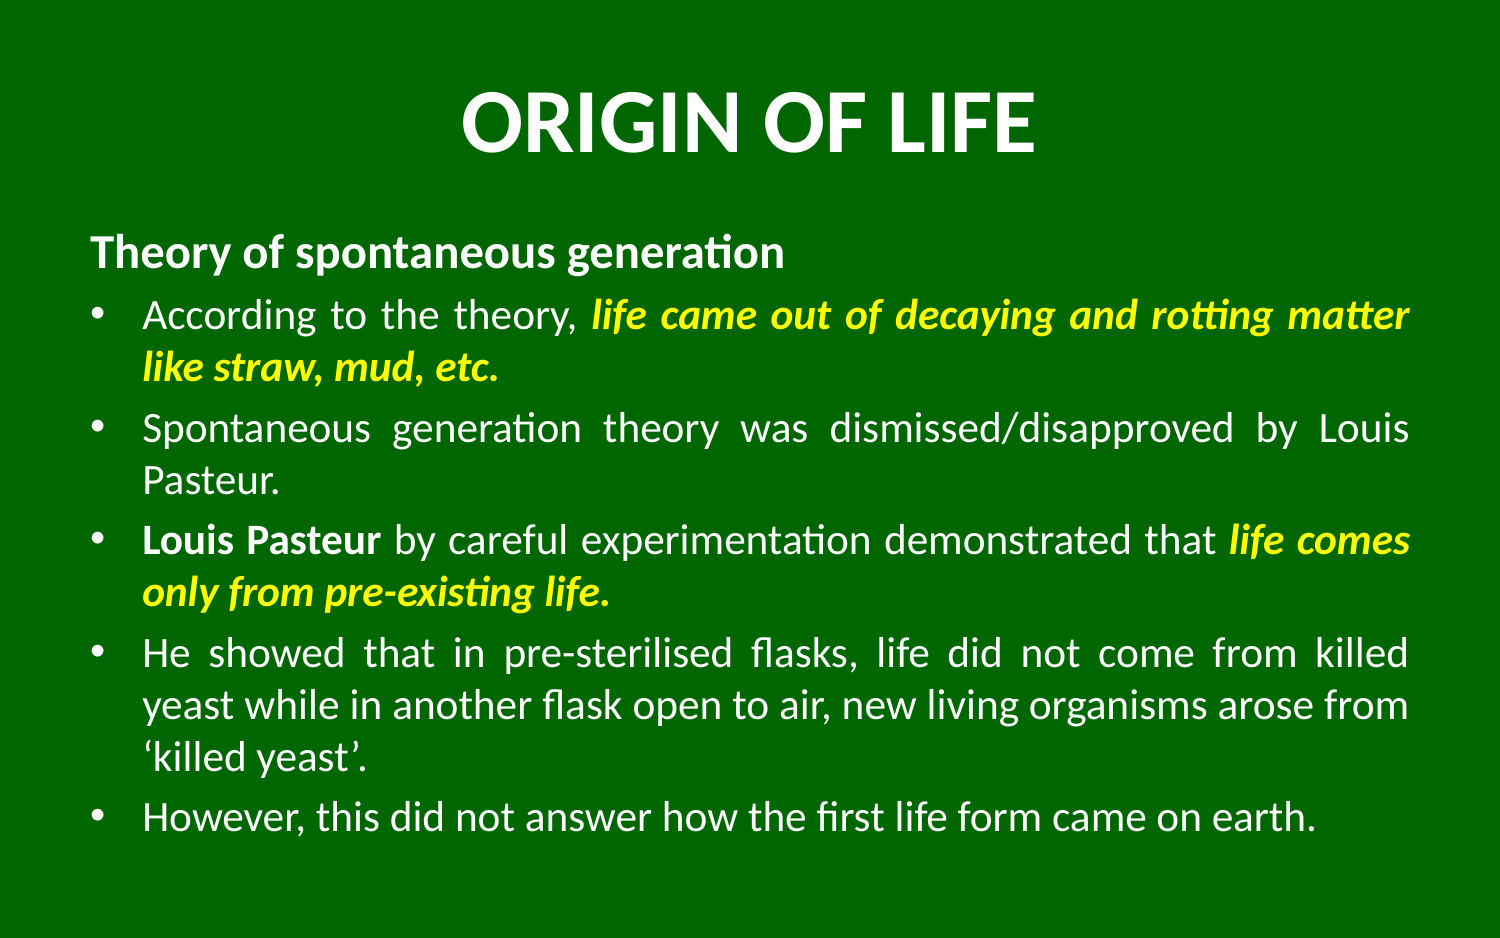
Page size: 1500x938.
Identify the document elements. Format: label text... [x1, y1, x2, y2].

title ORIGIN OF LIFE [75, 37, 1425, 194]
list Theory of spontaneous generation According to the theory, life came out of decaying and rotting matter like straw, mud, etc. Spontaneous generation theory was dismissed/disapproved by Louis Pasteur. Louis Pasteur by careful experimentation demonstrated that life comes only from pre-existing life. He showed that in pre-sterilised flasks, life did not come from killed yeast while in another flask open to air, new living organisms arose from ‘killed yeast’. However, this did not answer how the first life form came on earth. [75, 211, 1425, 859]
